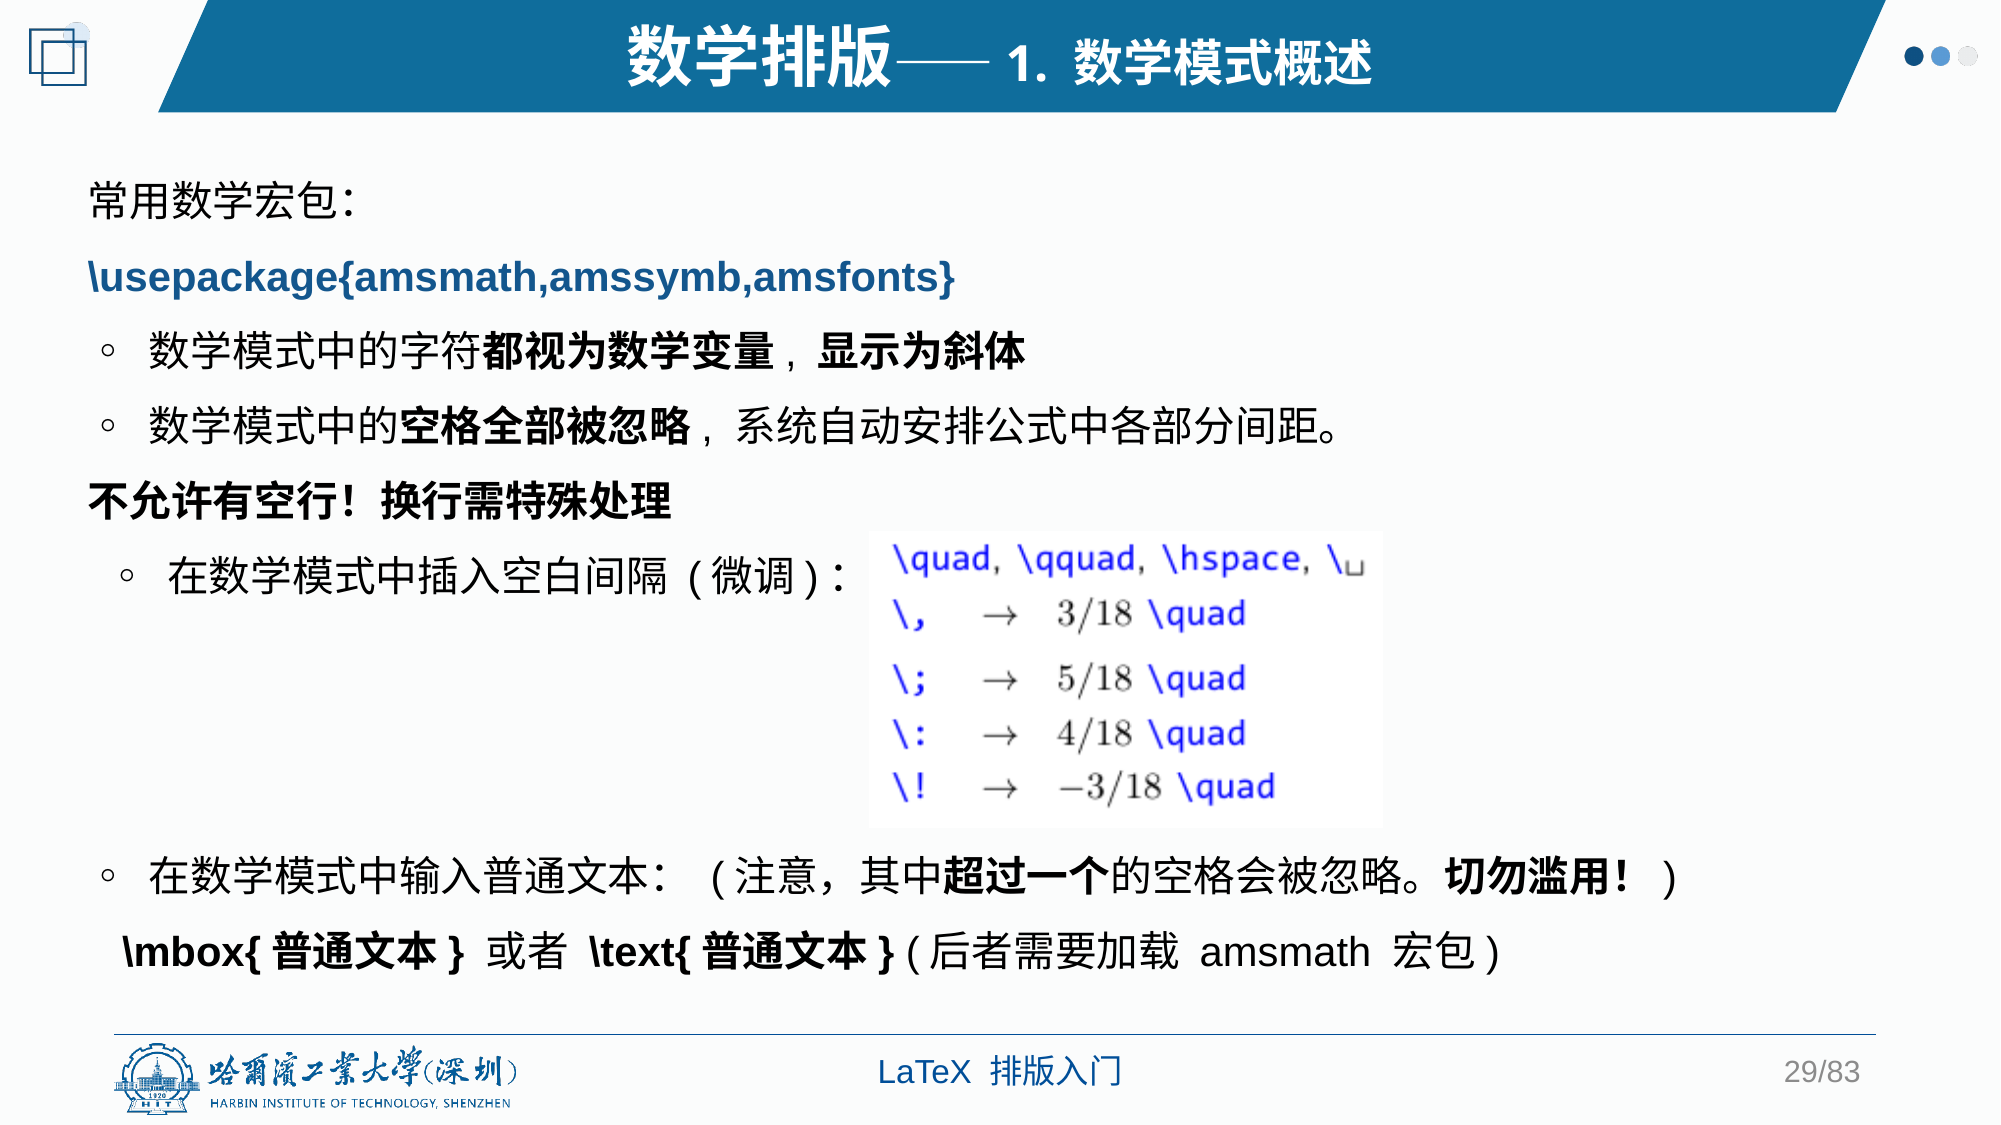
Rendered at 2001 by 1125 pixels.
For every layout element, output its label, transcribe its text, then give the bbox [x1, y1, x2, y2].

picture [114, 1043, 516, 1115]
slide_number 29/83 [1432, 1044, 1876, 1097]
picture [0, 0, 119, 110]
picture [1881, 15, 2000, 97]
picture [869, 531, 1383, 828]
text_box 常用数学宏包： \usepackage{amsmath,amssymb,amsfonts} ◦ 数学模式中的字符都视为数学变量, 显示为斜体 ◦ 数学模式中的空格全部被忽略, 系统自动安排公式中各部分间距。 不允许有空行！换行需特殊处理 ◦ 在数学模式中插入空白间隔 (微调)： ◦ 在数学模式中输入普通文本： (注意，其中超过一个的空格会被忽略。切勿滥用！) \mbox{普通文本} 或者 \text{普通文本} (后者需要加载 amsmath 宏包) [72, 142, 1886, 983]
text_box 数学排版——1. 数学模式概述 [291, 7, 1709, 103]
